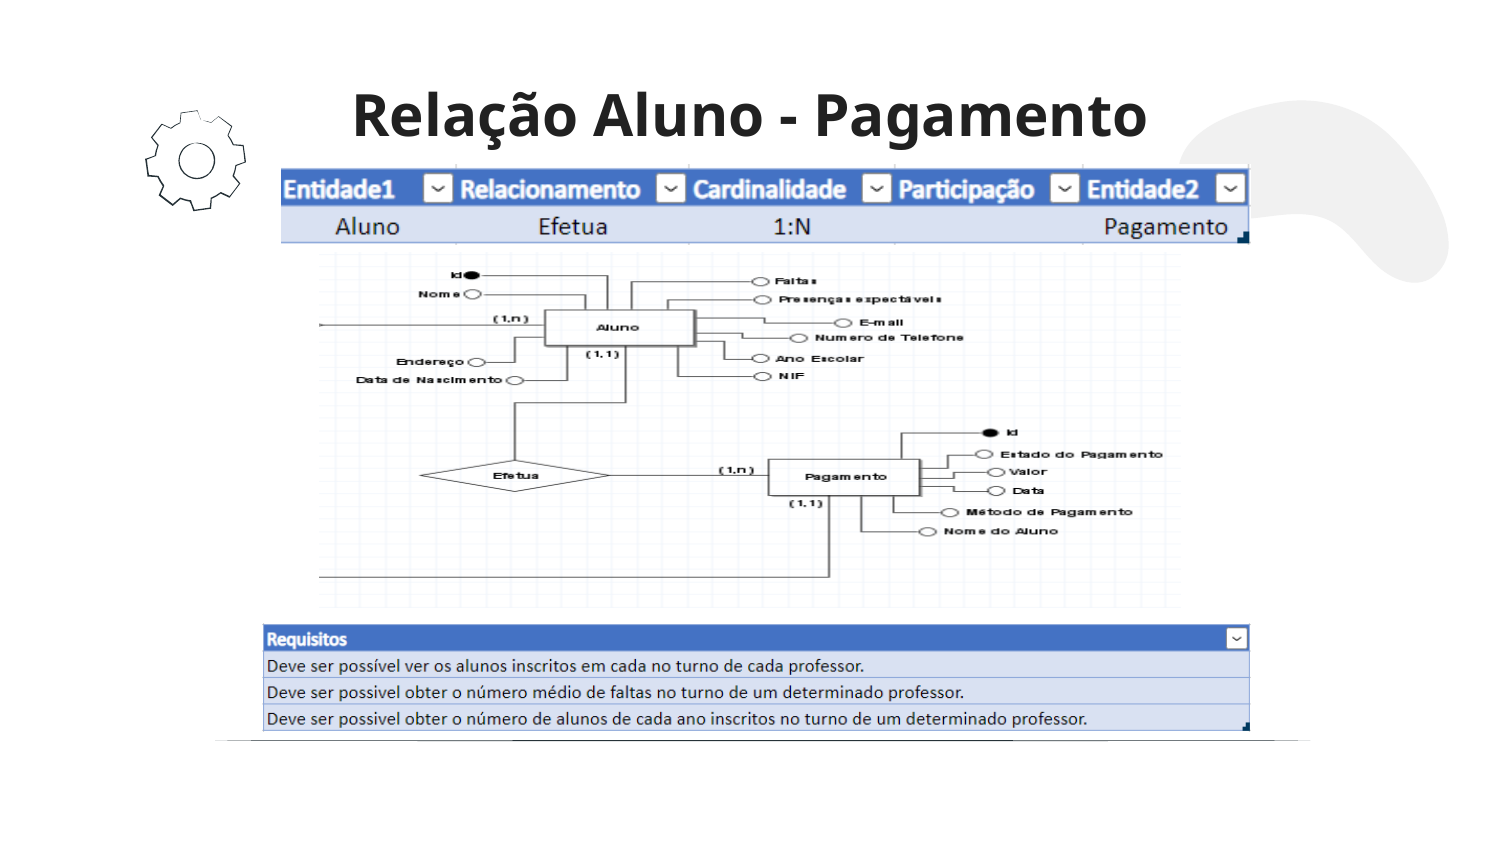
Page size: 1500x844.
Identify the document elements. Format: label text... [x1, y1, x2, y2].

picture [261, 623, 1251, 732]
picture [318, 251, 1182, 608]
picture [281, 163, 1251, 245]
title Relação Aluno - Pagamento [118, 63, 1382, 158]
